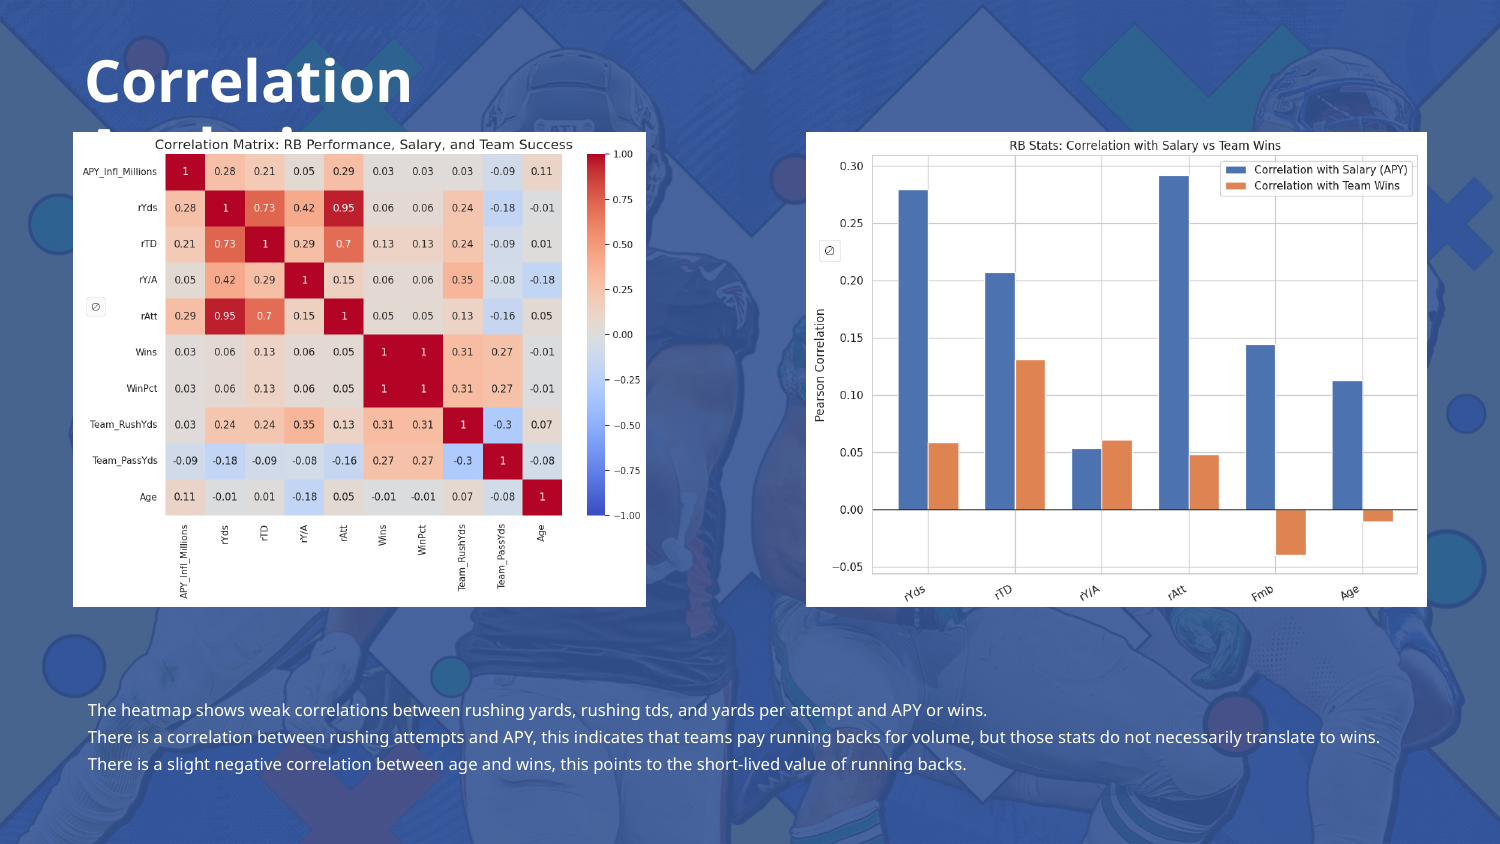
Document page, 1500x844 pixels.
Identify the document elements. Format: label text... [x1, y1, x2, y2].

picture [72, 132, 646, 607]
text_box The heatmap shows weak correlations between rushing yards, rushing tds, and yards per attempt and APY or wins. There is a correlation between rushing attempts and APY, this indicates that teams pay running backs for volume, but those stats do not necessarily translate to wins. There is a slight negative correlation between age and wins, this points to the short-lived value of running backs. [72, 677, 1427, 790]
picture [806, 132, 1428, 607]
text_box Correlation Analysis [73, 38, 646, 132]
